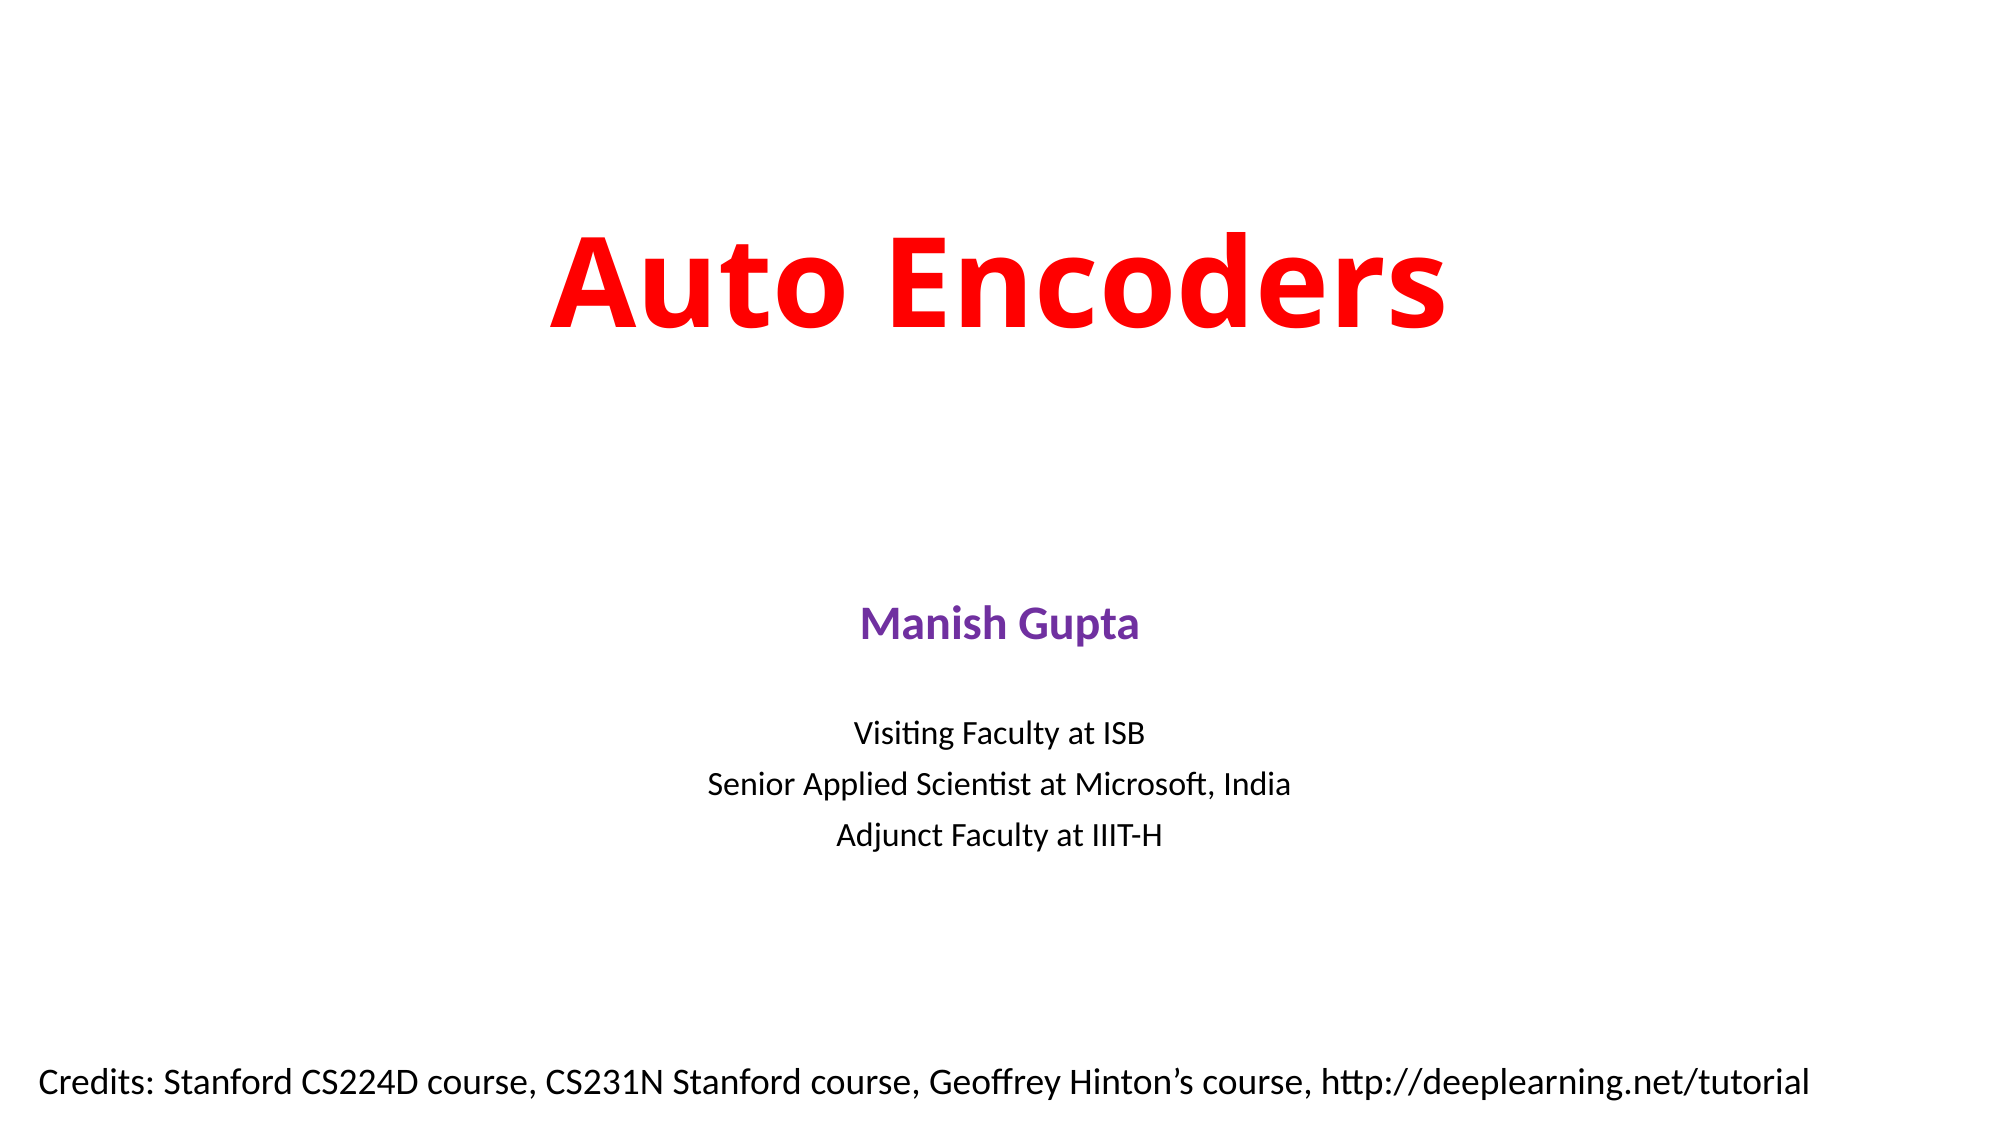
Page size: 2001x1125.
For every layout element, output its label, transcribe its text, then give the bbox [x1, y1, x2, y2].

title Auto Encoders [249, 38, 1750, 431]
subtitle Manish Gupta Visiting Faculty at ISB Senior Applied Scientist at Microsoft, India Adjunct Faculty at IIIT-H [249, 590, 1750, 863]
text_box Credits: Stanford CS224D course, CS231N Stanford course, Geoffrey Hinton’s course, http://deeplearning.net/tutorial [23, 1049, 1828, 1110]
